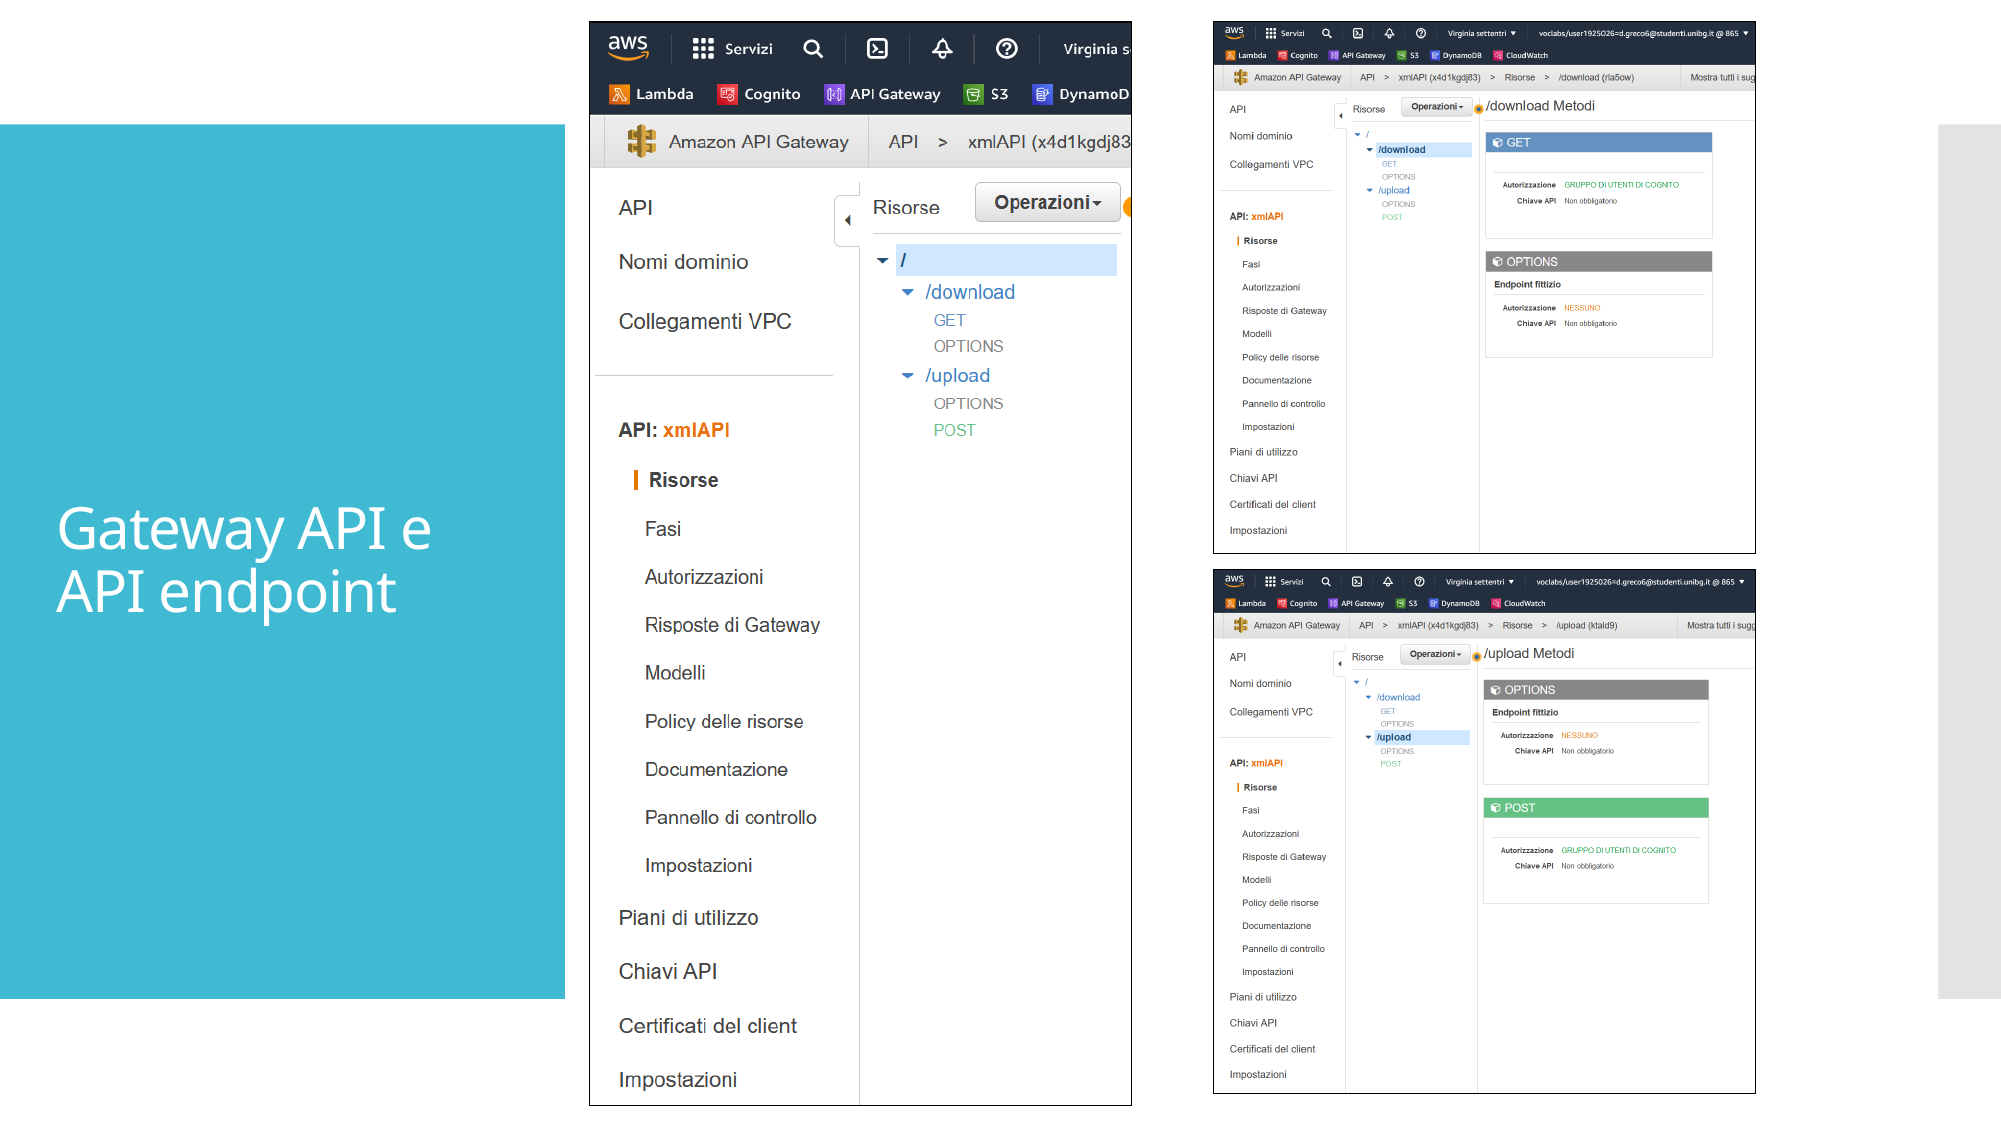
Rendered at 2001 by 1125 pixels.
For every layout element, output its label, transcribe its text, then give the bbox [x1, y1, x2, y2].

picture [1213, 569, 1756, 1094]
picture [1213, 21, 1756, 554]
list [589, 21, 1132, 1107]
title Gateway API e API endpoint [41, 184, 525, 940]
